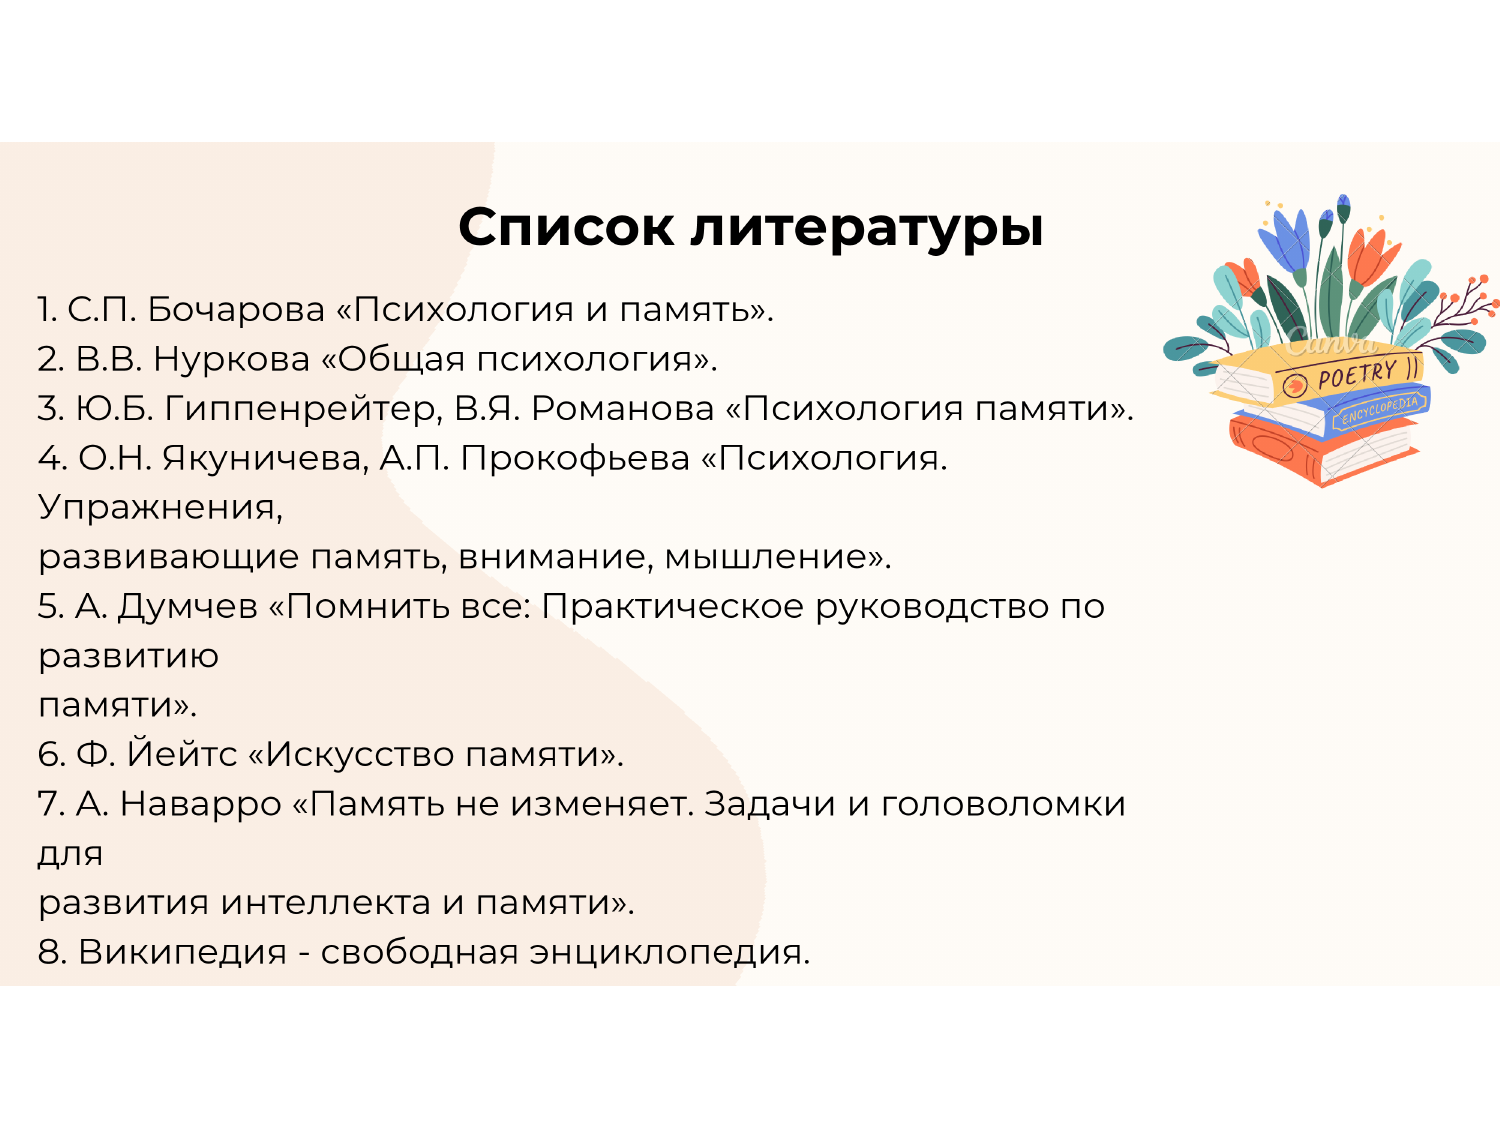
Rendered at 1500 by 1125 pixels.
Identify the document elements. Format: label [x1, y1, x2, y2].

picture [0, 141, 1500, 987]
